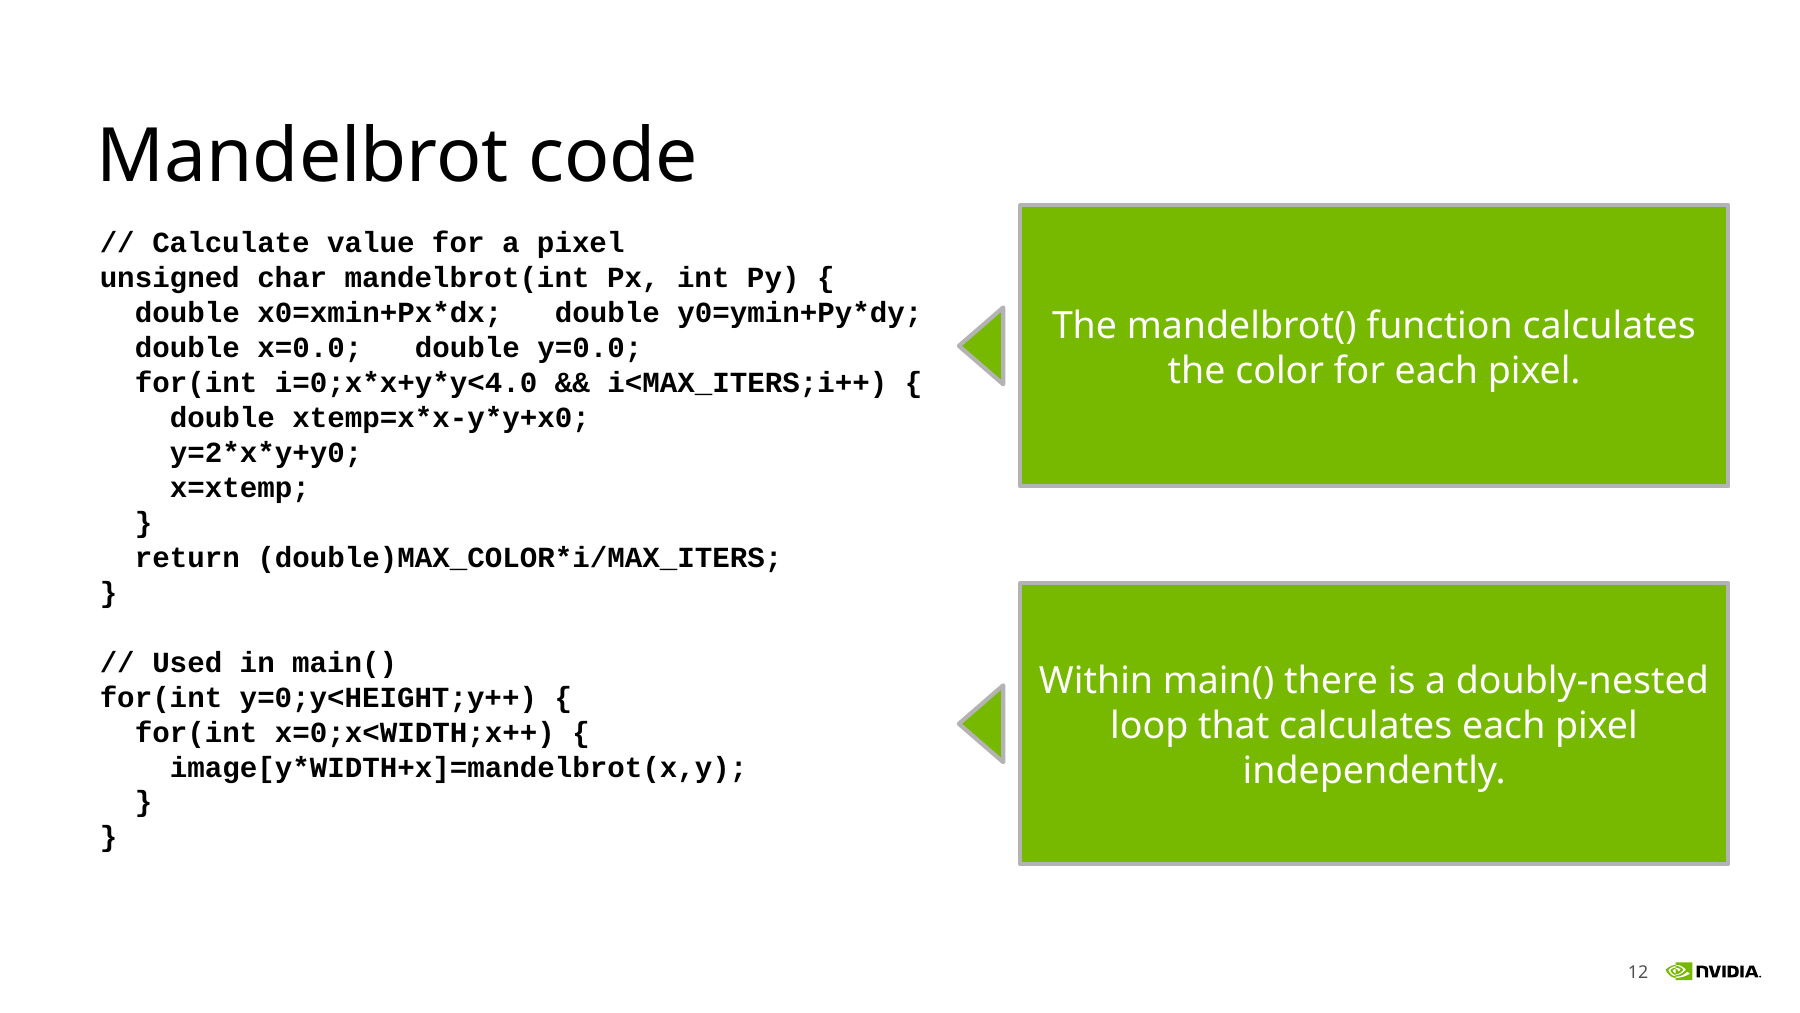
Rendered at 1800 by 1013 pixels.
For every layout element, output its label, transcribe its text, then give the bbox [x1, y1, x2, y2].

title Mandelbrot code [81, 108, 1719, 206]
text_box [958, 583, 1729, 865]
list // Calculate value for a pixel unsigned char mandelbrot(int Px, int Py) { double x0=xmin+Px*dx; double y0=ymin+Py*dy; double x=0.0; double y=0.0; for(int i=0;x*x+y*y<4.0 && i<MAX_ITERS;i++) { double xtemp=x*x-y*y+x0; y=2*x*y+y0; x=xtemp; } return (double)MAX_COLOR*i/MAX_ITERS; } // Used in main() for(int y=0;y<HEIGHT;y++) { for(int x=0;x<WIDTH;x++) { image[y*WIDTH+x]=mandelbrot(x,y); } } [84, 215, 960, 956]
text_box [958, 205, 1729, 487]
